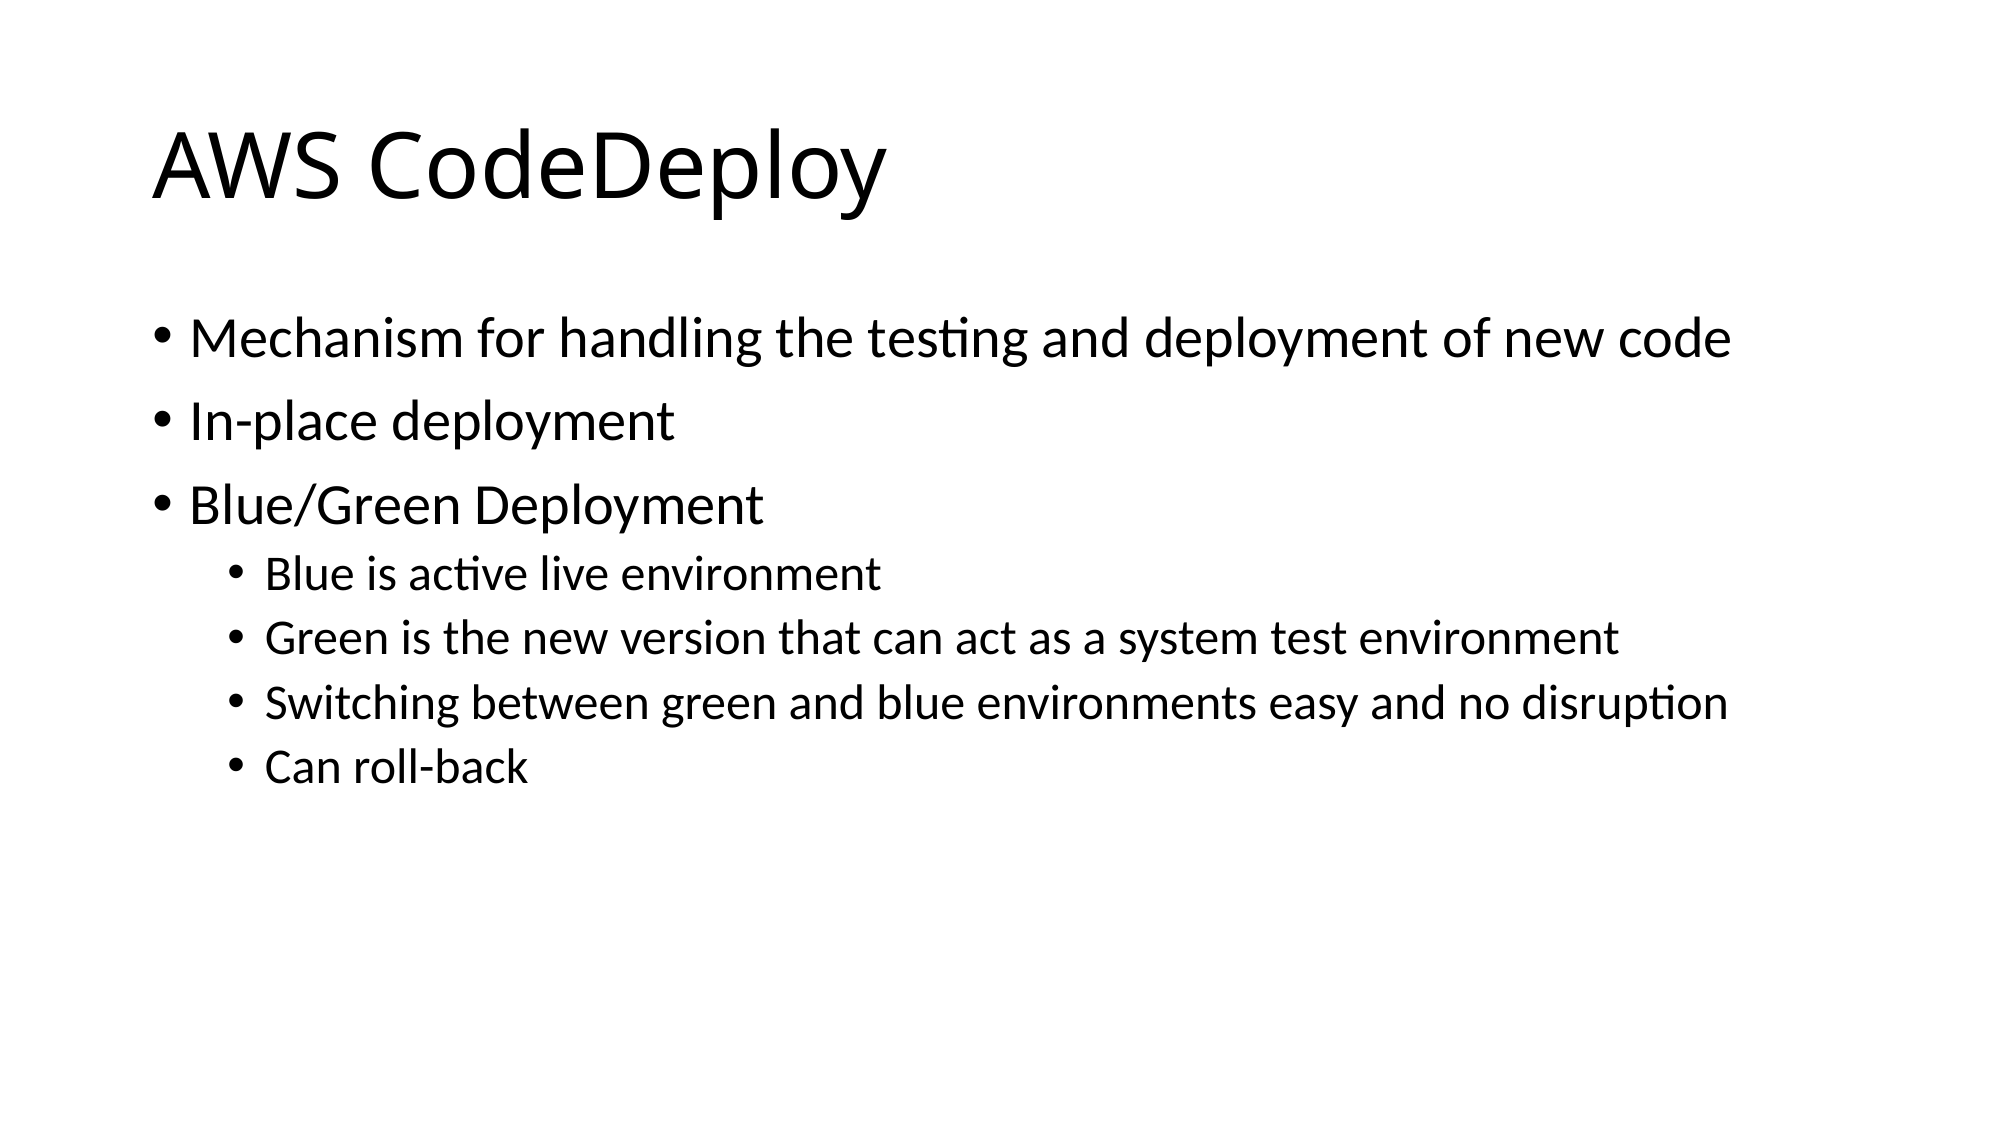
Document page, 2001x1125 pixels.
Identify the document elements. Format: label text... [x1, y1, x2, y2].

title AWS CodeDeploy [137, 59, 1863, 278]
list Mechanism for handling the testing and deployment of new code In-place deployment Blue/Green Deployment Blue is active live environment Green is the new version that can act as a system test environment Switching between green and blue environments easy and no disruption Can roll-back [137, 299, 1863, 1014]
